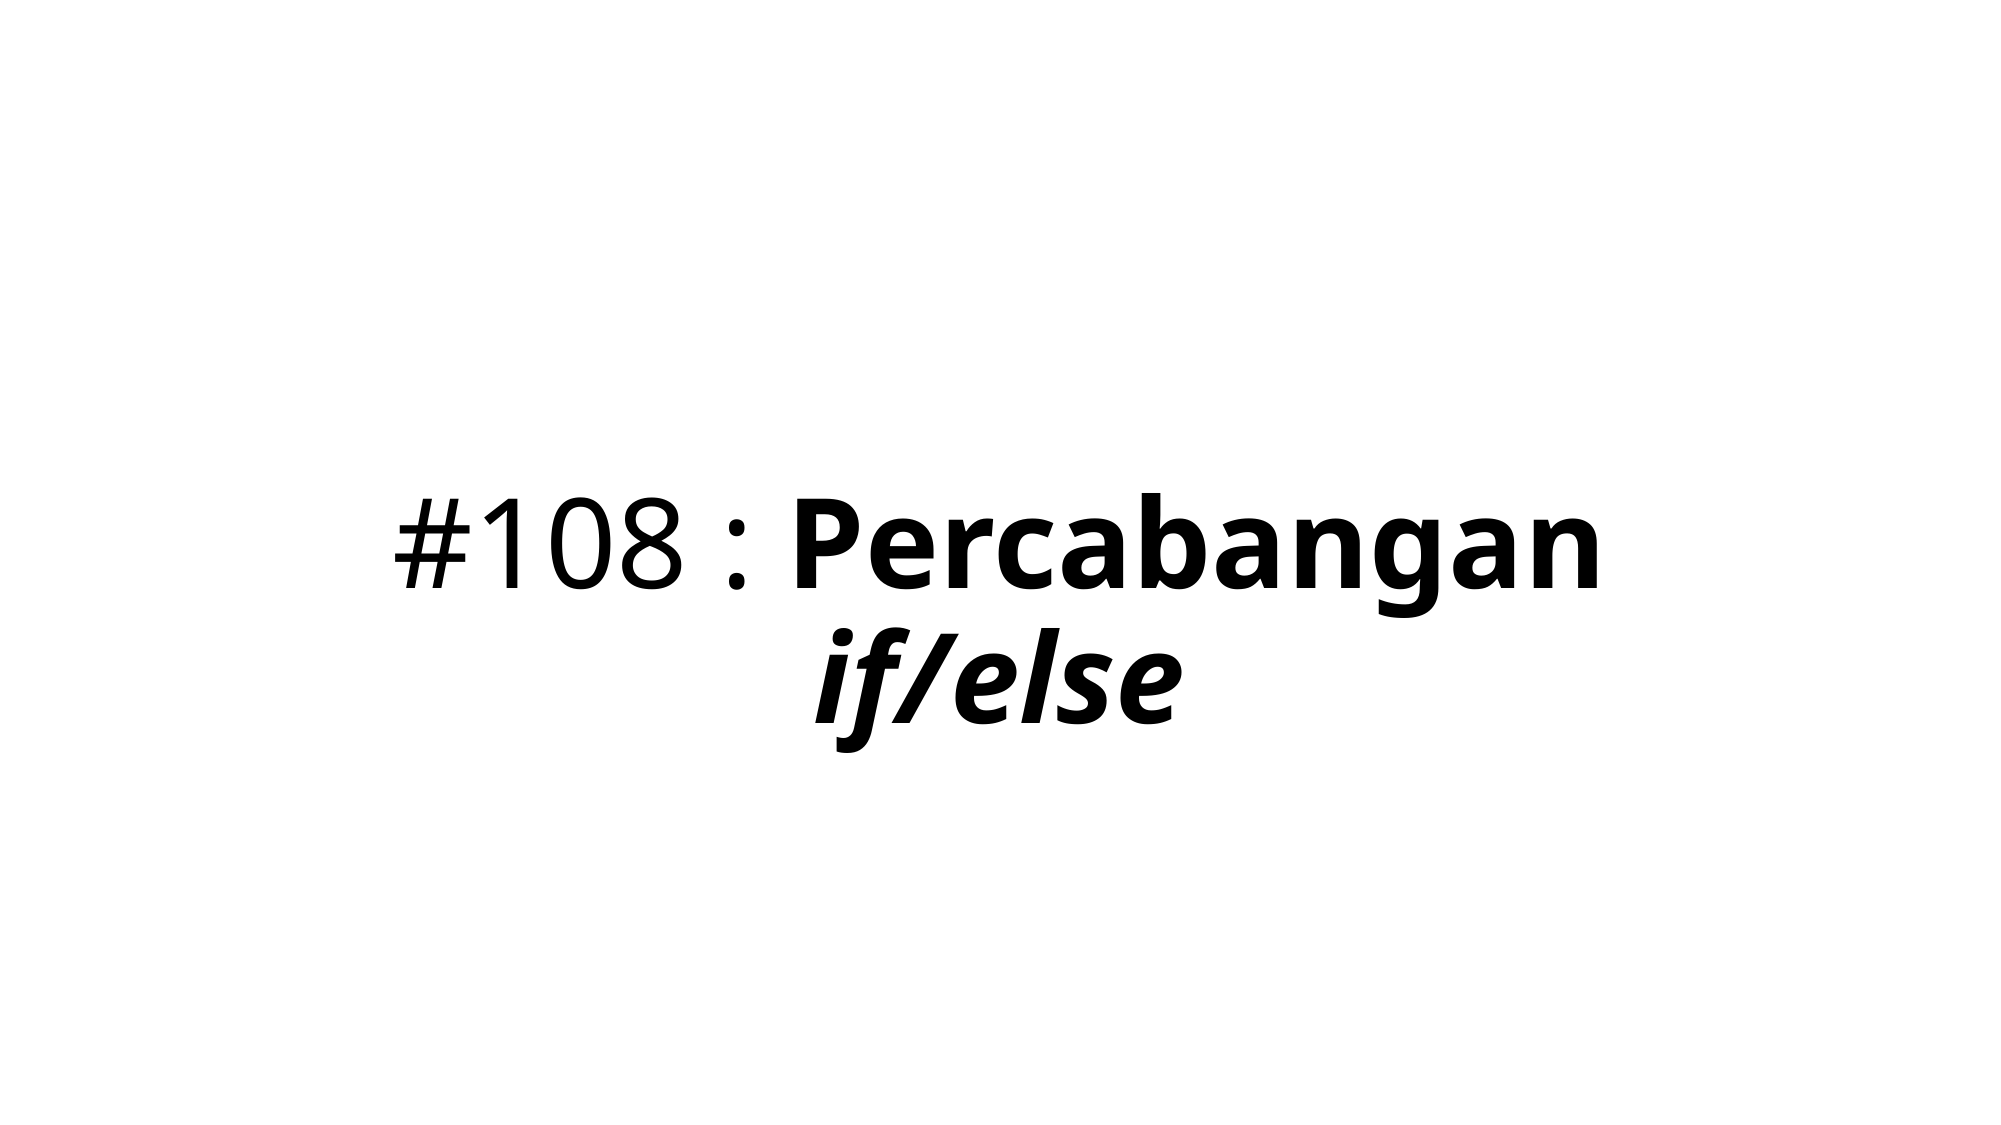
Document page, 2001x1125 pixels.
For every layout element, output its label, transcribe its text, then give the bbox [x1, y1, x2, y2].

title #108 : Percabangan if/else [249, 366, 1750, 759]
